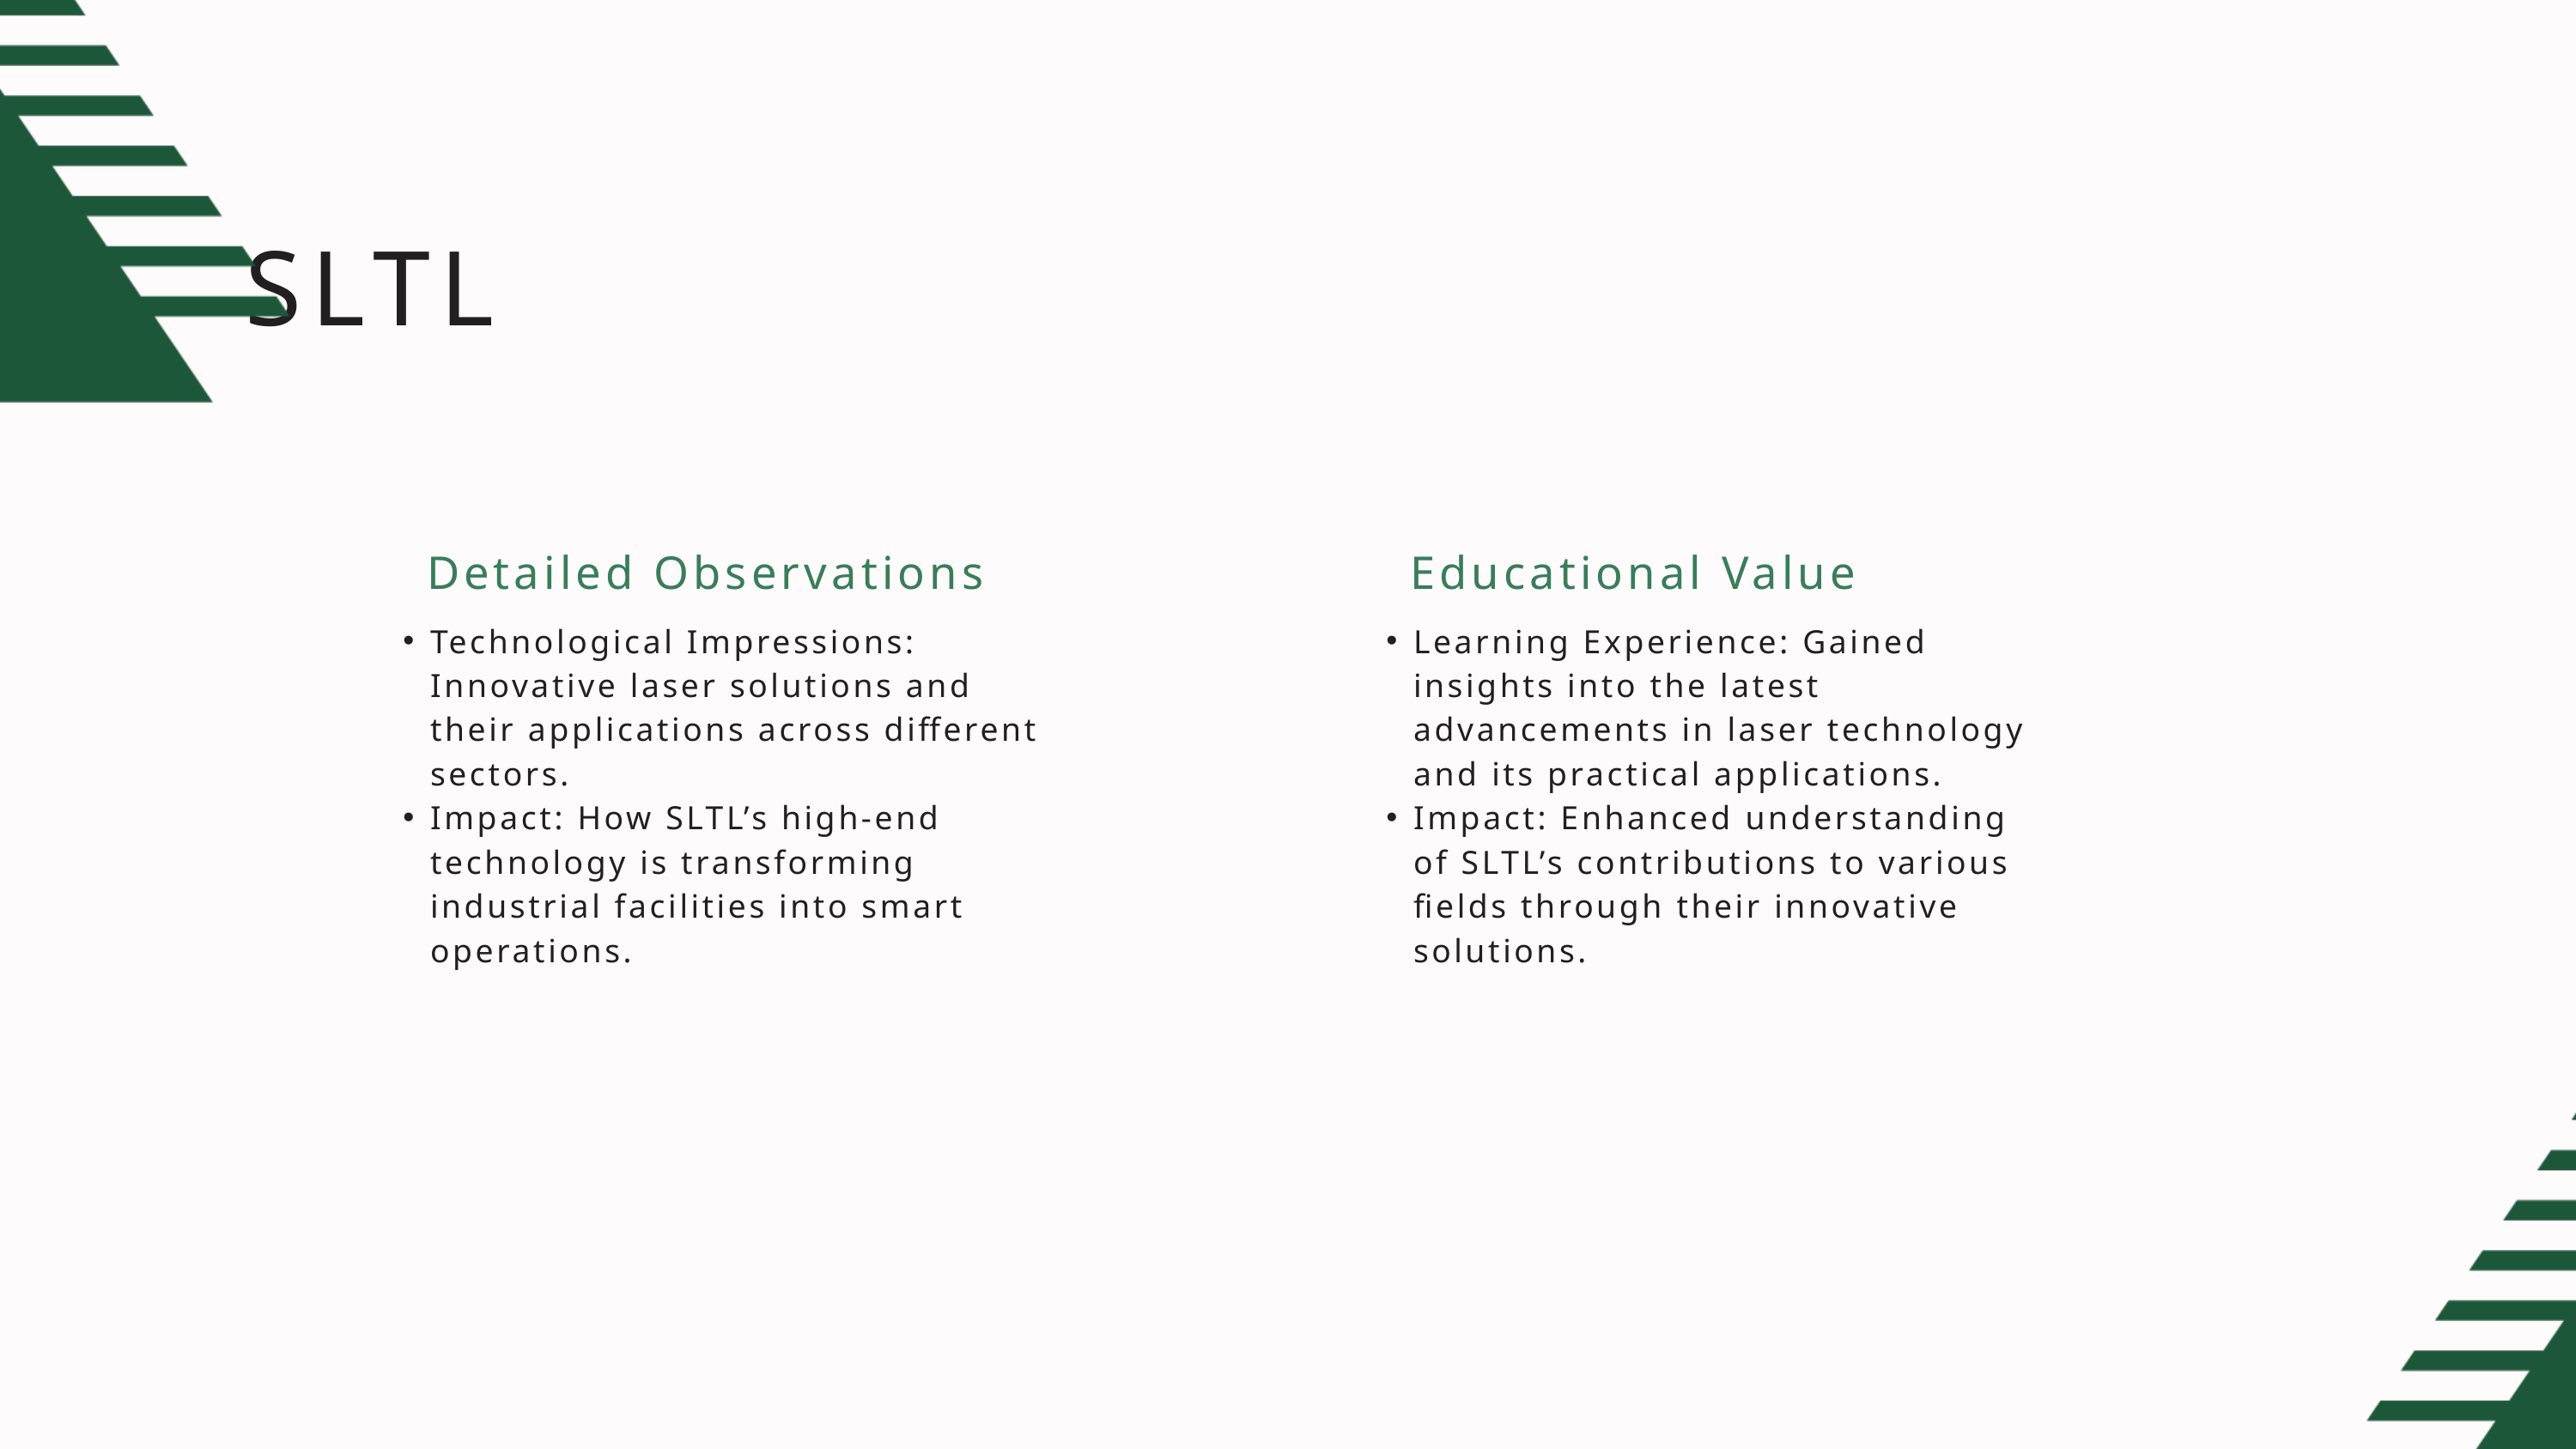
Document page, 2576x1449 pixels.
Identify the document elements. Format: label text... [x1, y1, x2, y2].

text_box [2299, 1092, 2576, 1449]
text_box SLTL [290, 203, 1288, 347]
text_box Learning Experience: Gained insights into the latest advancements in laser technology and its practical applications. Impact: Enhanced understanding of SLTL’s contributions to various fields through their innovative solutions. [1358, 615, 2050, 969]
text_box [0, 0, 290, 403]
text_box Detailed Observations [427, 536, 1038, 598]
text_box Technological Impressions: Innovative laser solutions and their applications across different sectors. Impact: How SLTL’s high-end technology is transforming industrial facilities into smart operations. [375, 615, 1067, 969]
text_box Educational Value [1410, 536, 1945, 598]
